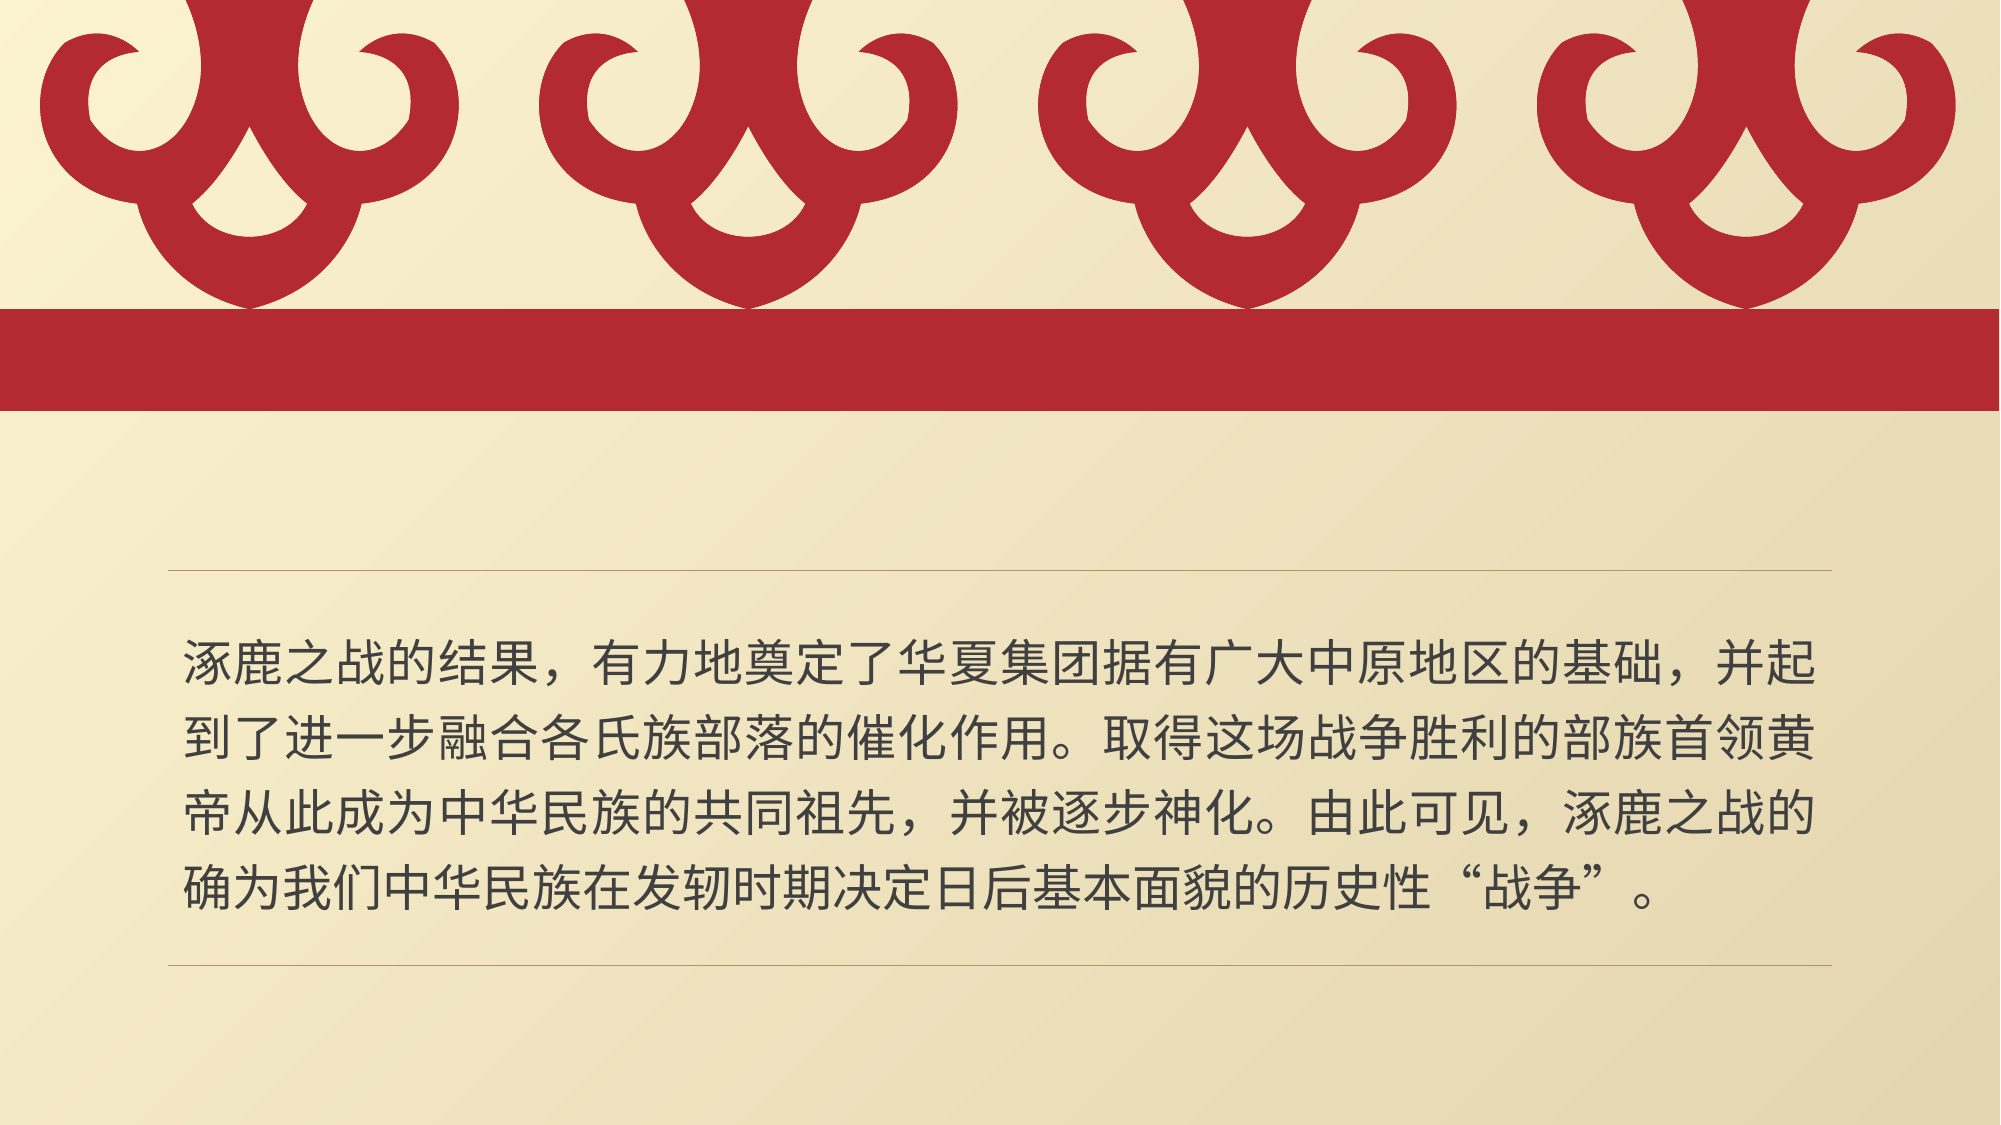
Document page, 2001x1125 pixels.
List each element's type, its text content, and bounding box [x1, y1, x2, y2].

picture [0, 0, 2000, 413]
text_box 涿鹿之战的结果，有力地奠定了华夏集团据有广大中原地区的基础，并起到了进一步融合各氏族部落的催化作用。取得这场战争胜利的部族首领黄帝从此成为中华民族的共同祖先，并被逐步神化。由此可见，涿鹿之战的确为我们中华民族在发轫时期决定日后基本面貌的历史性“战争”。 [167, 608, 1832, 924]
